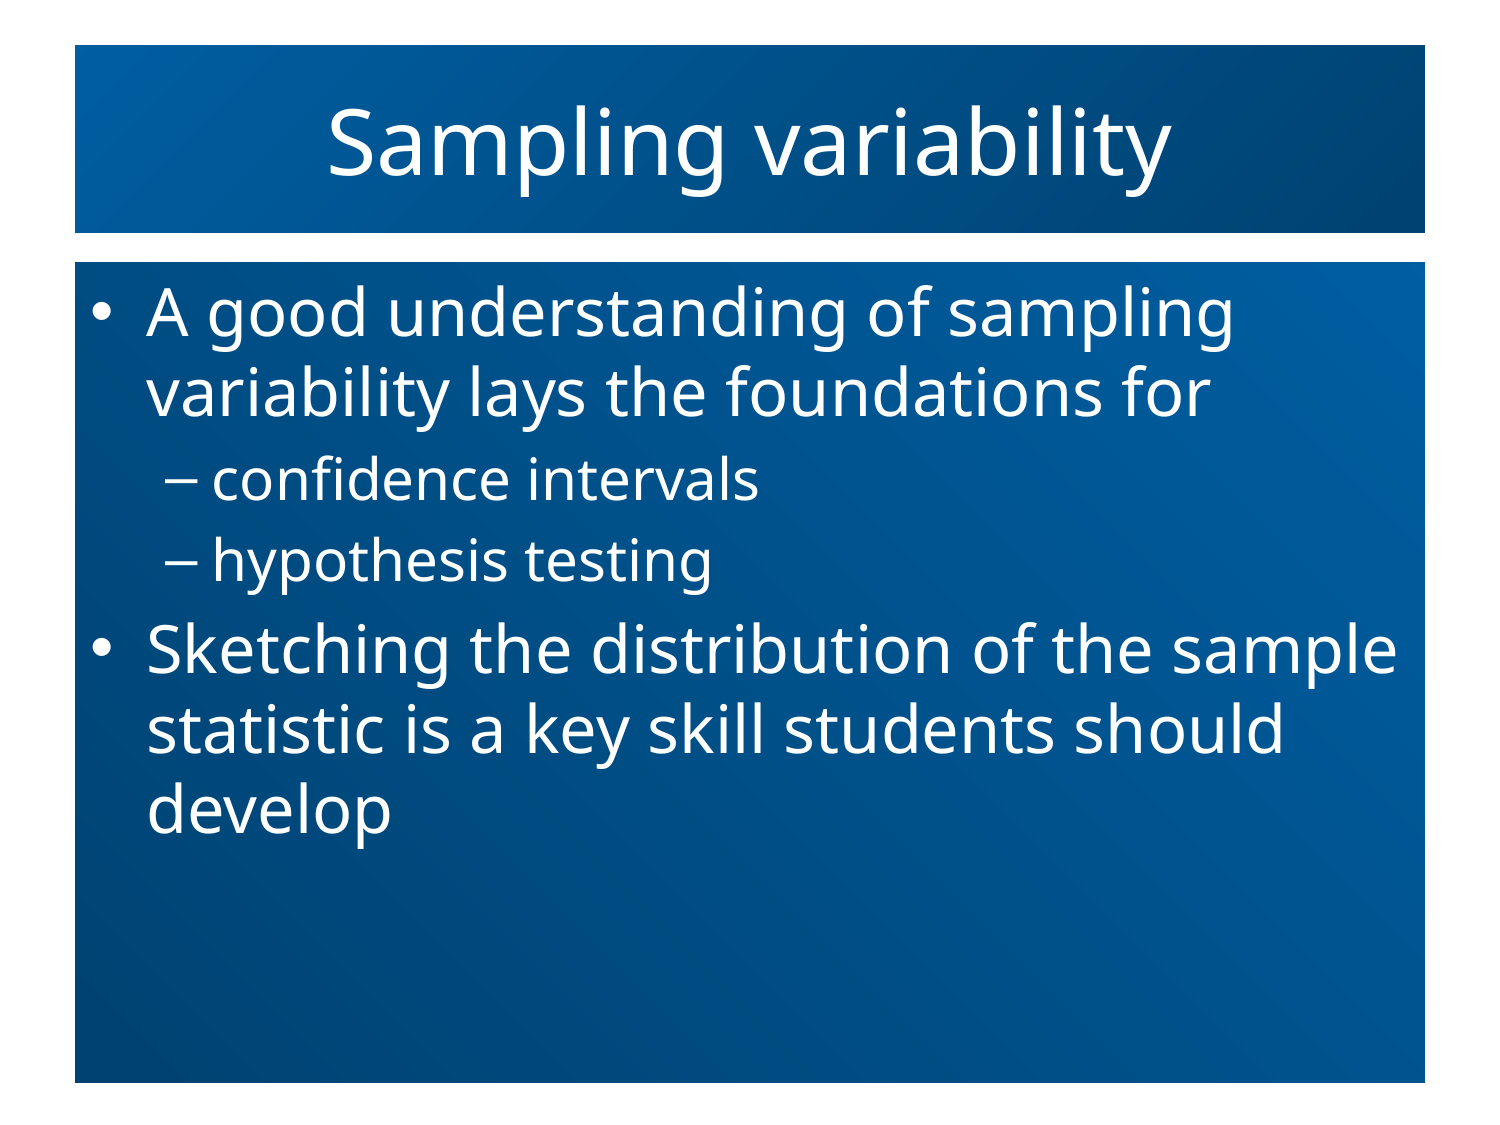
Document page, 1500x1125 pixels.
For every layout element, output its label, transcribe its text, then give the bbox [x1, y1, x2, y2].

title Sampling variability [75, 45, 1425, 233]
list A good understanding of sampling variability lays the foundations for confidence intervals hypothesis testing Sketching the distribution of the sample statistic is a key skill students should develop [75, 262, 1425, 1083]
